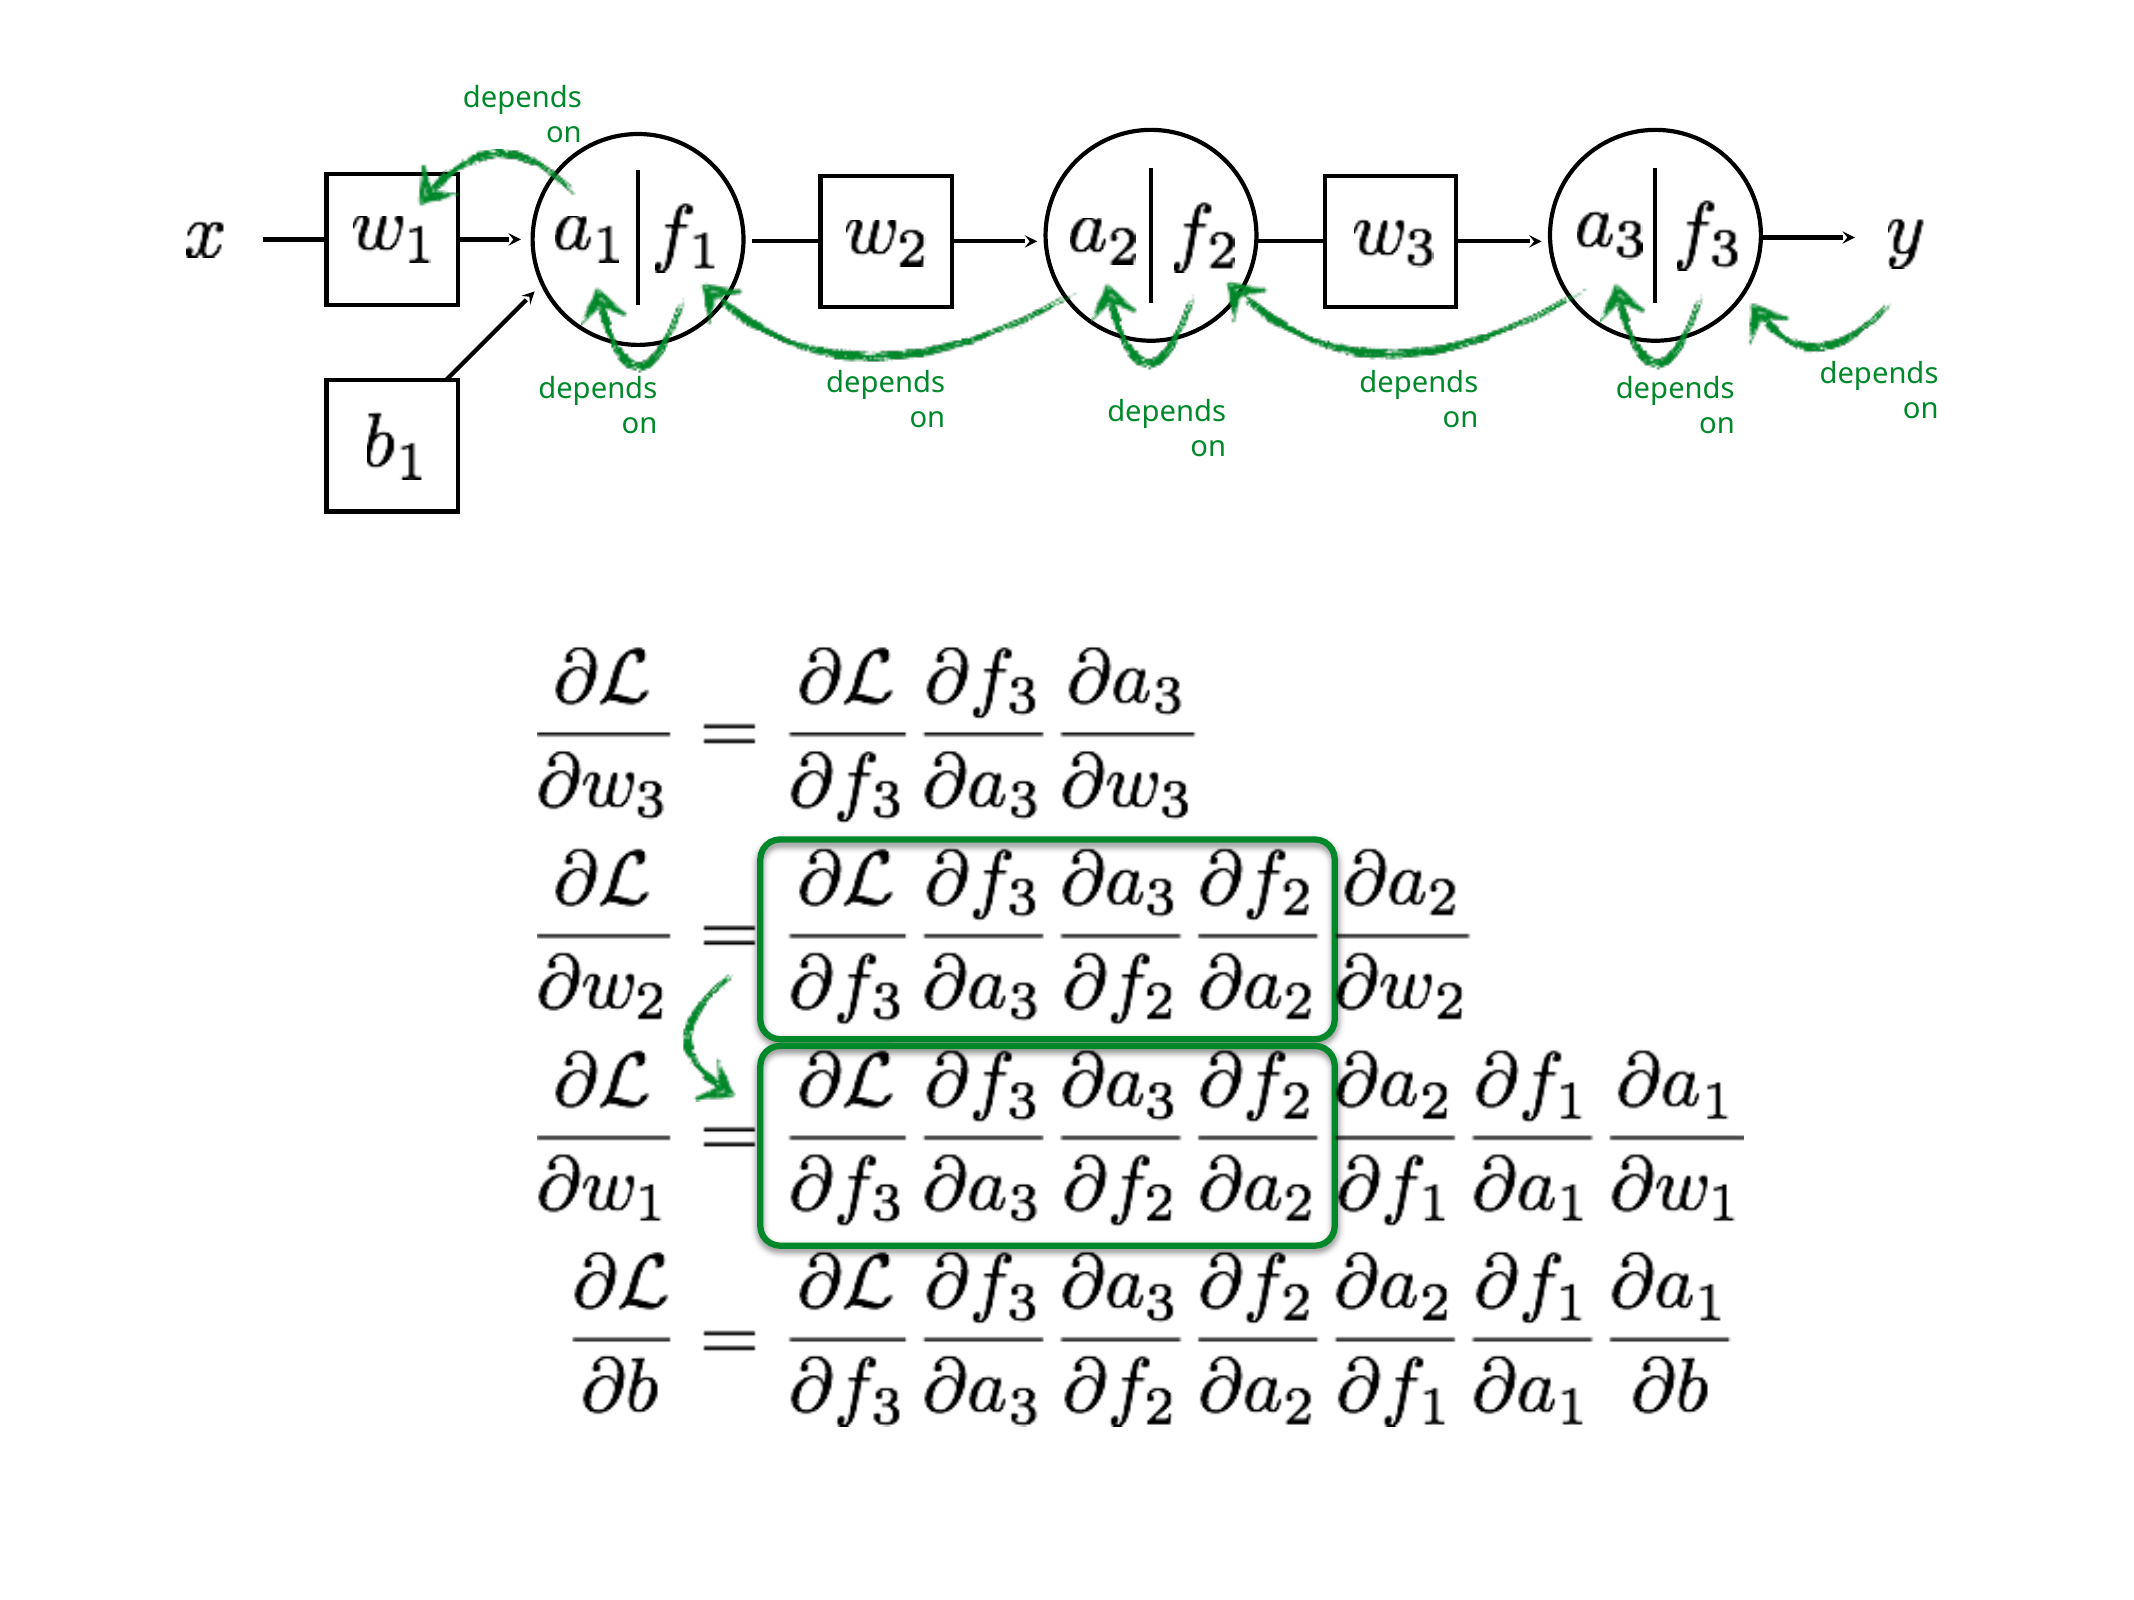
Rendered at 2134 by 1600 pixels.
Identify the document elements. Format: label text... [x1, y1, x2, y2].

picture [555, 216, 619, 263]
picture [1599, 280, 1711, 372]
picture [1577, 211, 1643, 260]
picture [1353, 219, 1434, 269]
picture [416, 149, 580, 212]
text_box [1550, 129, 1761, 321]
text_box [521, 291, 535, 305]
picture [186, 221, 227, 258]
text_box depends on [1058, 384, 1235, 471]
picture [697, 280, 1085, 365]
picture [846, 220, 926, 267]
text_box depends on [1771, 346, 1947, 433]
text_box [326, 380, 458, 512]
text_box [1324, 175, 1457, 271]
picture [1746, 300, 1898, 357]
picture [1070, 218, 1136, 265]
text_box [508, 233, 521, 246]
picture [1221, 278, 1595, 362]
text_box depends on [489, 360, 666, 448]
picture [581, 284, 693, 376]
picture [353, 216, 431, 263]
picture [367, 412, 424, 480]
picture [1174, 201, 1236, 273]
picture [537, 646, 1744, 1427]
picture [1091, 280, 1203, 372]
picture [1676, 199, 1740, 271]
text_box [1024, 235, 1038, 248]
text_box [1211, 279, 1218, 322]
text_box depends on [1567, 361, 1744, 448]
text_box [820, 175, 952, 274]
text_box [1842, 231, 1855, 244]
text_box [326, 173, 458, 306]
text_box depends on [777, 369, 954, 442]
text_box depends on [414, 69, 591, 157]
text_box [1045, 129, 1257, 275]
text_box [1529, 235, 1542, 248]
picture [655, 201, 717, 274]
picture [1888, 218, 1927, 270]
text_box [532, 133, 744, 325]
text_box depends on [1311, 368, 1487, 442]
